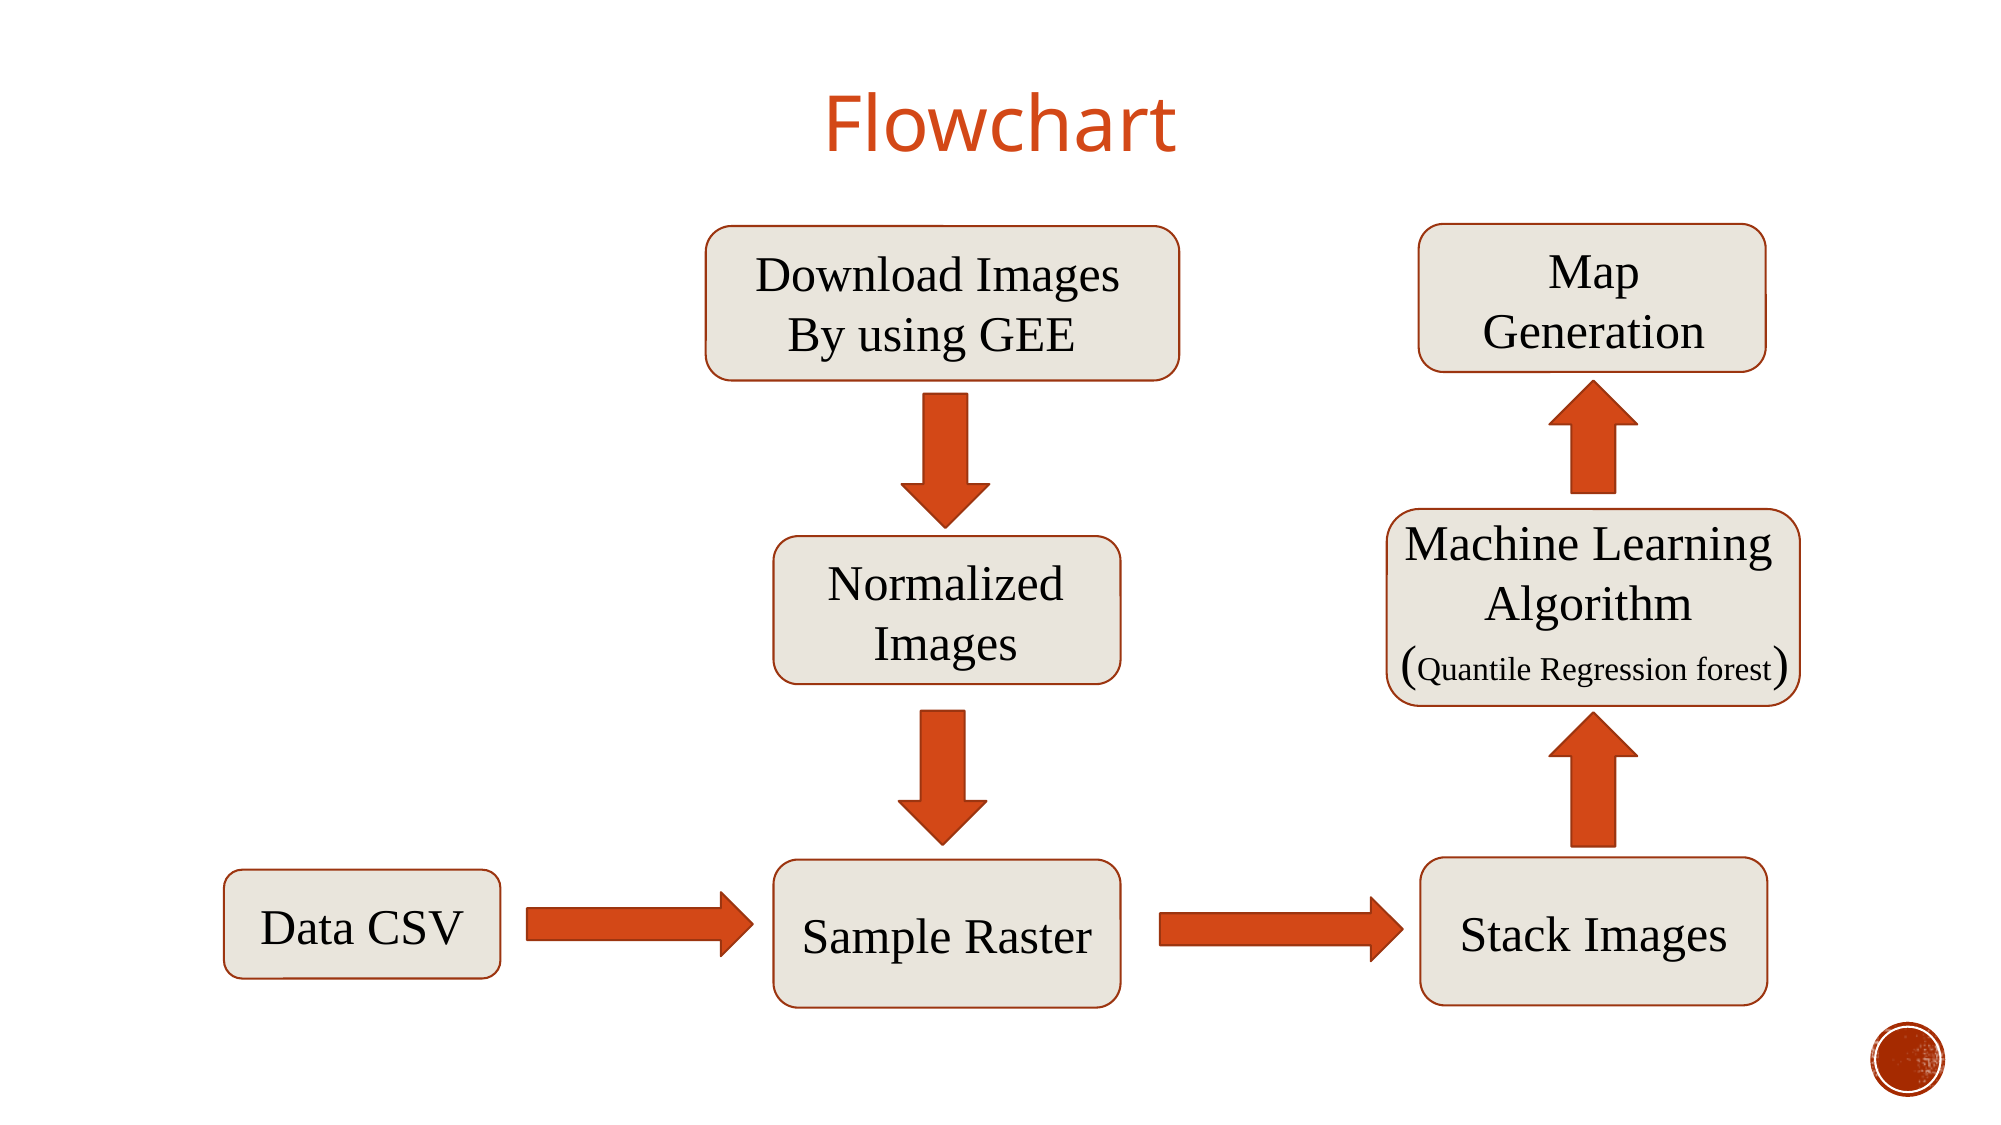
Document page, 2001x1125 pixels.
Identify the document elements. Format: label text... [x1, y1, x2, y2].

text_box [708, 369, 1177, 382]
text_box [897, 709, 988, 846]
text_box [1396, 698, 1790, 707]
text_box [772, 535, 1122, 686]
text_box [1417, 222, 1767, 374]
text_box Normalized Images [788, 543, 1103, 678]
text_box [712, 224, 1173, 233]
text_box [900, 392, 991, 529]
text_box [1158, 896, 1404, 963]
text_box [1548, 379, 1639, 495]
text_box [525, 891, 754, 958]
text_box Map Generation [1436, 231, 1752, 366]
text_box Stack Images [1419, 856, 1769, 1007]
text_box Data CSV [222, 868, 502, 980]
text_box Flowchart [294, 66, 1706, 175]
text_box [1548, 711, 1639, 848]
text_box Machine Learning Algorithm (Quantile Regression forest) [1363, 502, 1827, 698]
text_box Download Images By using GEE [707, 233, 1181, 369]
text_box Sample Raster [772, 858, 1122, 1009]
